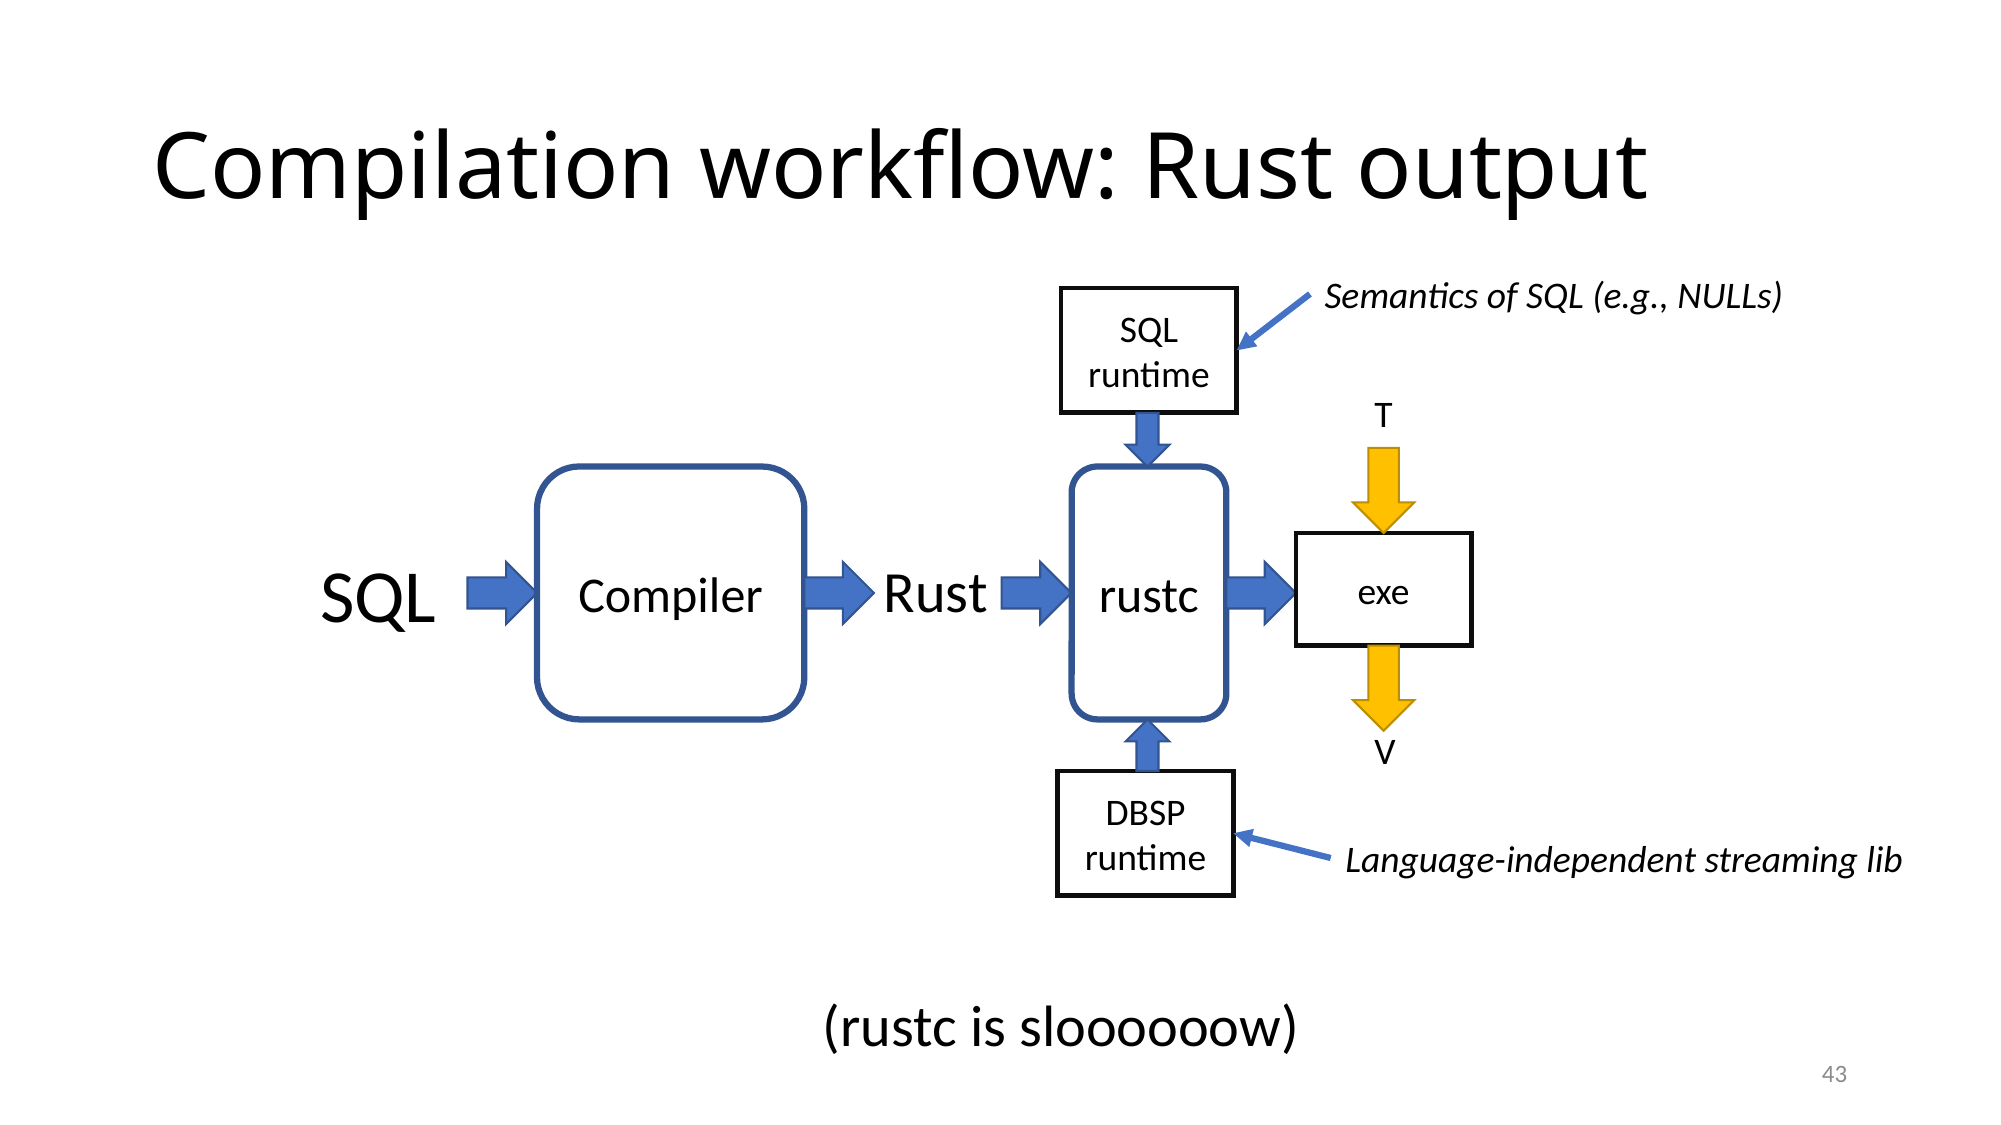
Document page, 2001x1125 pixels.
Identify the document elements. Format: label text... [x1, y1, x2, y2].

text_box rustc [1070, 465, 1228, 721]
text_box [1024, 559, 1070, 627]
text_box [1123, 718, 1172, 773]
text_box Rust [869, 546, 1024, 632]
text_box Semantics of SQL (e.g., NULLs) [1309, 264, 1799, 324]
text_box [466, 559, 535, 627]
text_box exe [1295, 532, 1473, 647]
text_box DBSP runtime [1057, 770, 1234, 897]
text_box SQL [305, 539, 452, 645]
title Compilation workflow: Rust output [137, 59, 1863, 278]
text_box Language-independent streaming lib [1330, 828, 1919, 888]
text_box SQL runtime [1060, 287, 1238, 414]
text_box [803, 559, 869, 627]
text_box [1350, 644, 1417, 733]
text_box [1350, 446, 1417, 535]
text_box [1225, 559, 1295, 627]
text_box (rustc is sloooooow) [807, 980, 1315, 1066]
text_box [1123, 411, 1172, 469]
slide_number 43 [1798, 1042, 1863, 1103]
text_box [1233, 833, 1328, 859]
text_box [1236, 294, 1307, 351]
text_box Compiler [535, 465, 806, 721]
